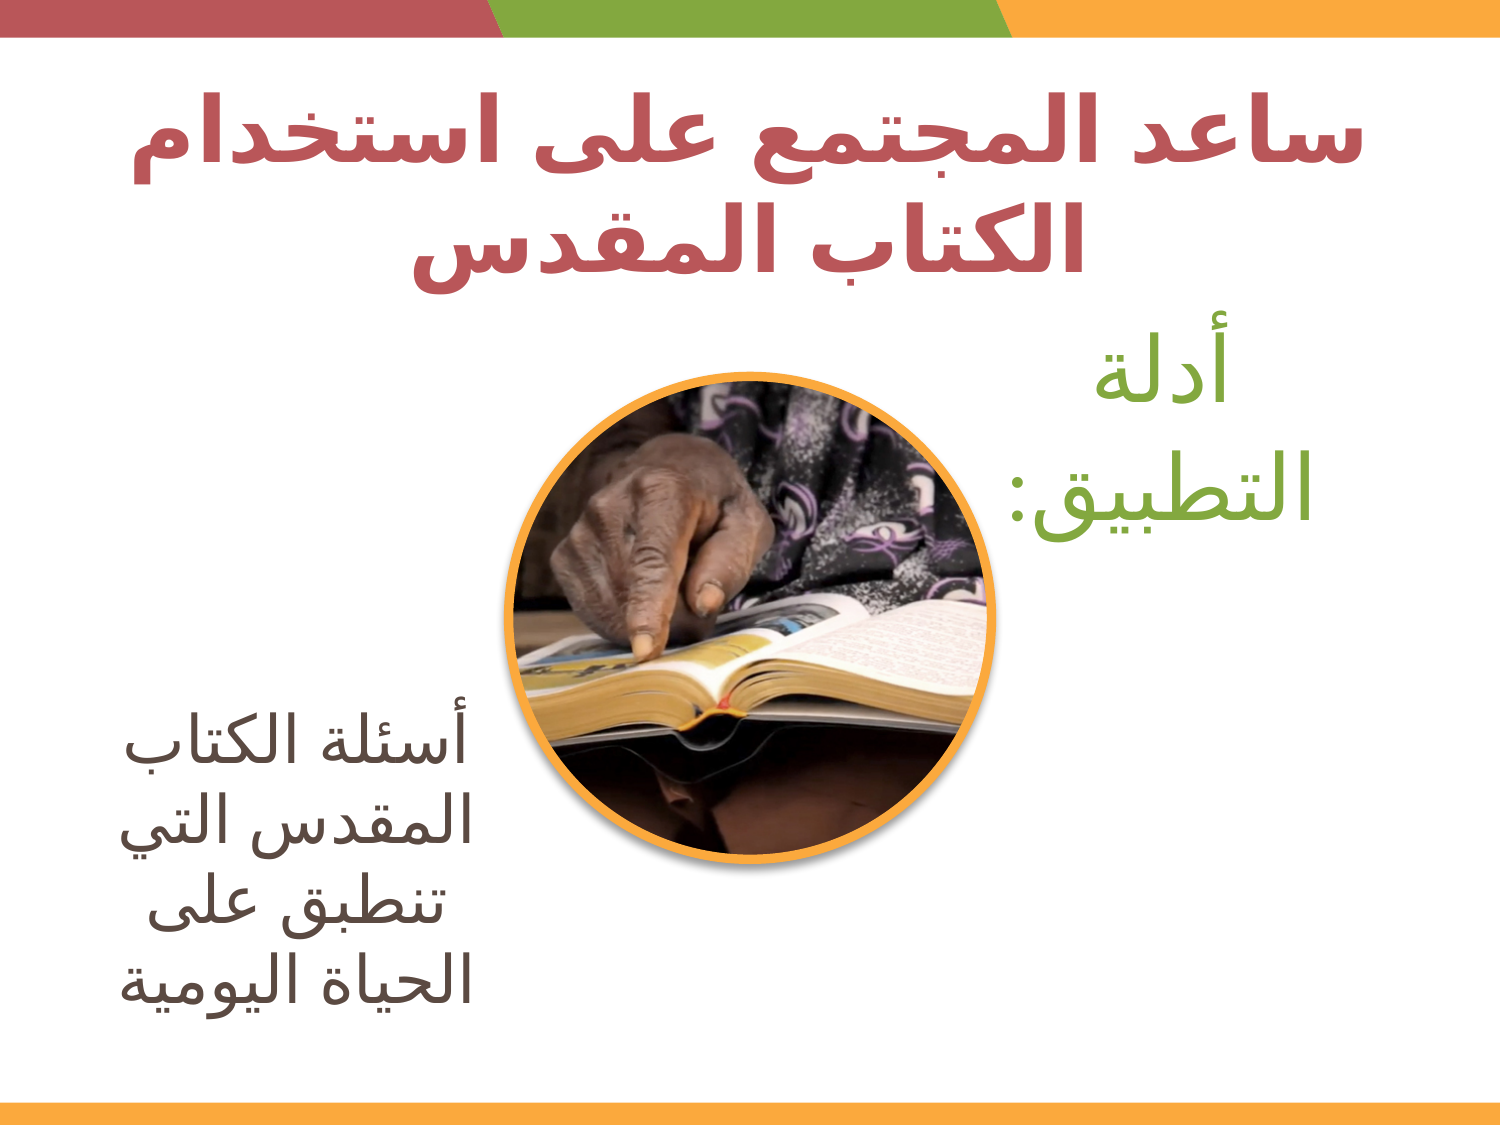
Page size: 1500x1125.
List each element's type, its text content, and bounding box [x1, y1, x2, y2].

title ساعد المجتمع على استخدام الكتاب المقدس [103, 63, 1397, 281]
text_box أسئلة الكتاب المقدس التي تنطبق على الحياة اليومية [43, 689, 550, 1024]
text_box أدلة التطبيق: [926, 296, 1397, 546]
picture [508, 376, 992, 860]
